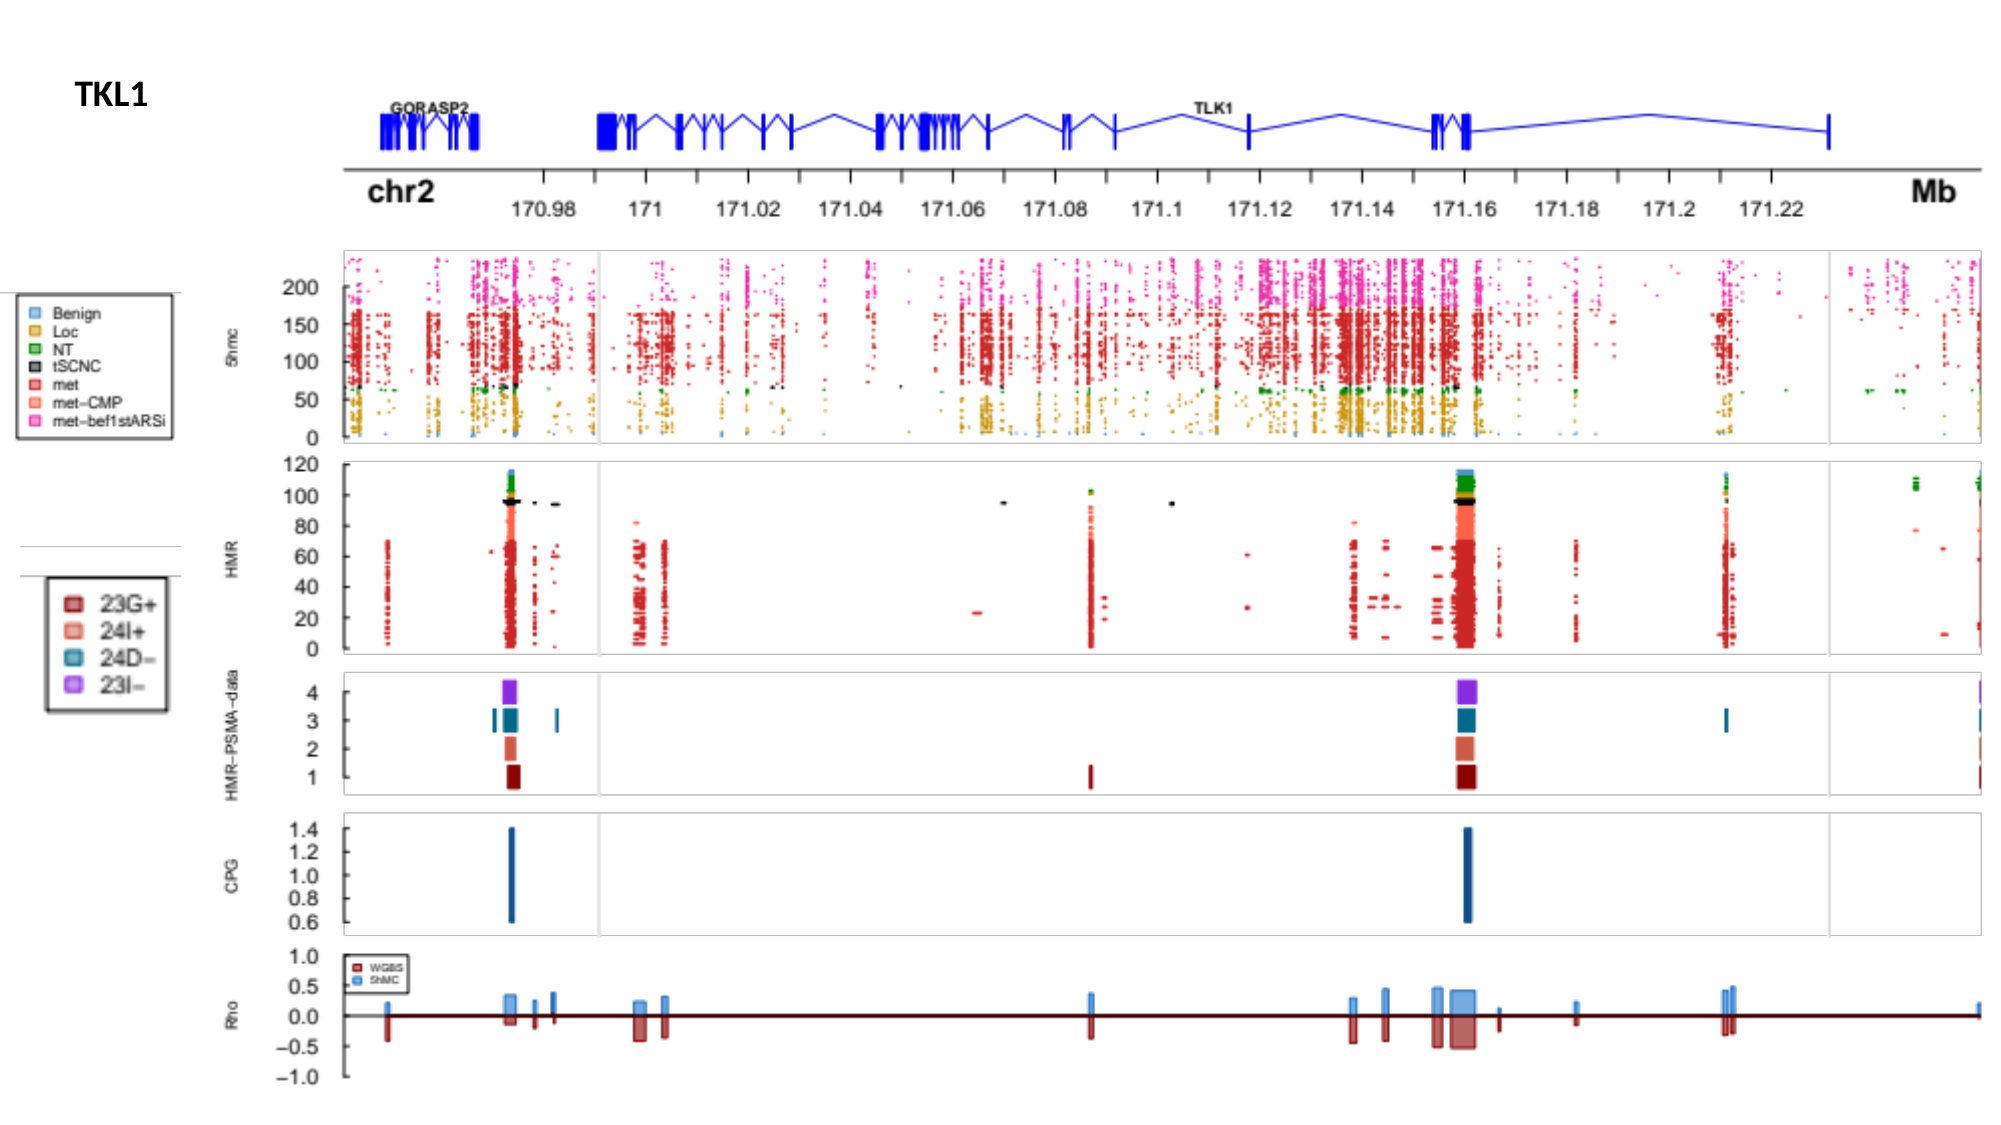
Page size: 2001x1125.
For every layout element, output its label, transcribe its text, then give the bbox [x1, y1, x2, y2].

text_box TKL1 [59, 62, 152, 122]
picture [152, 32, 2000, 1125]
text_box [0, 282, 182, 730]
